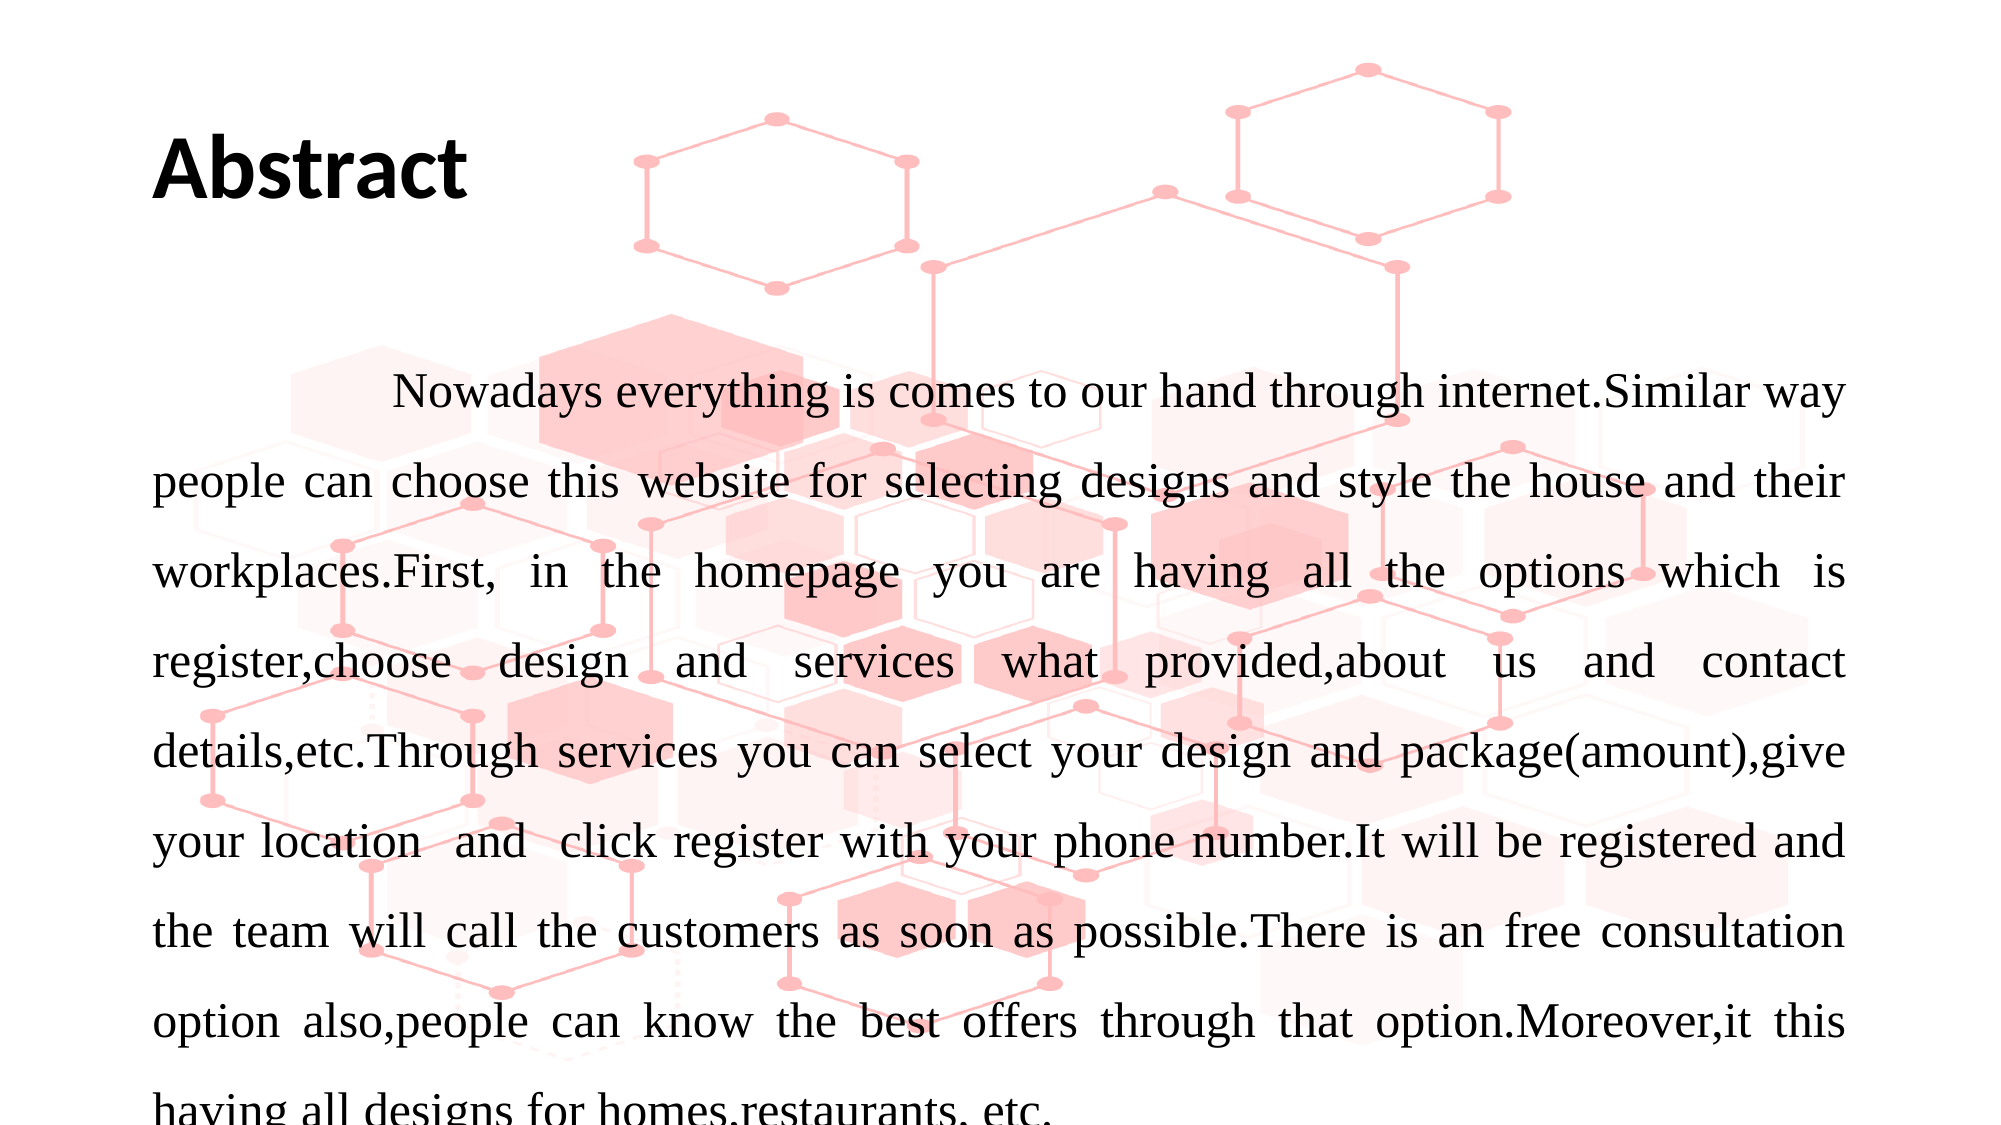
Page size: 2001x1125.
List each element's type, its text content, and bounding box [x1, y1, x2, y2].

title Abstract [137, 59, 1863, 278]
list Nowadays everything is comes to our hand through internet.Similar way people can choose this website for selecting designs and style the house and their workplaces.First, in the homepage you are having all the options which is register,choose design and services what provided,about us and contact details,etc.Through services you can select your design and package(amount),give your location and click register with your phone number.It will be registered and the team will call the customers as soon as possible.There is an free consultation option also,people can know the best offers through that option.Moreover,it this having all designs for homes,restaurants, etc. [137, 320, 1863, 1125]
